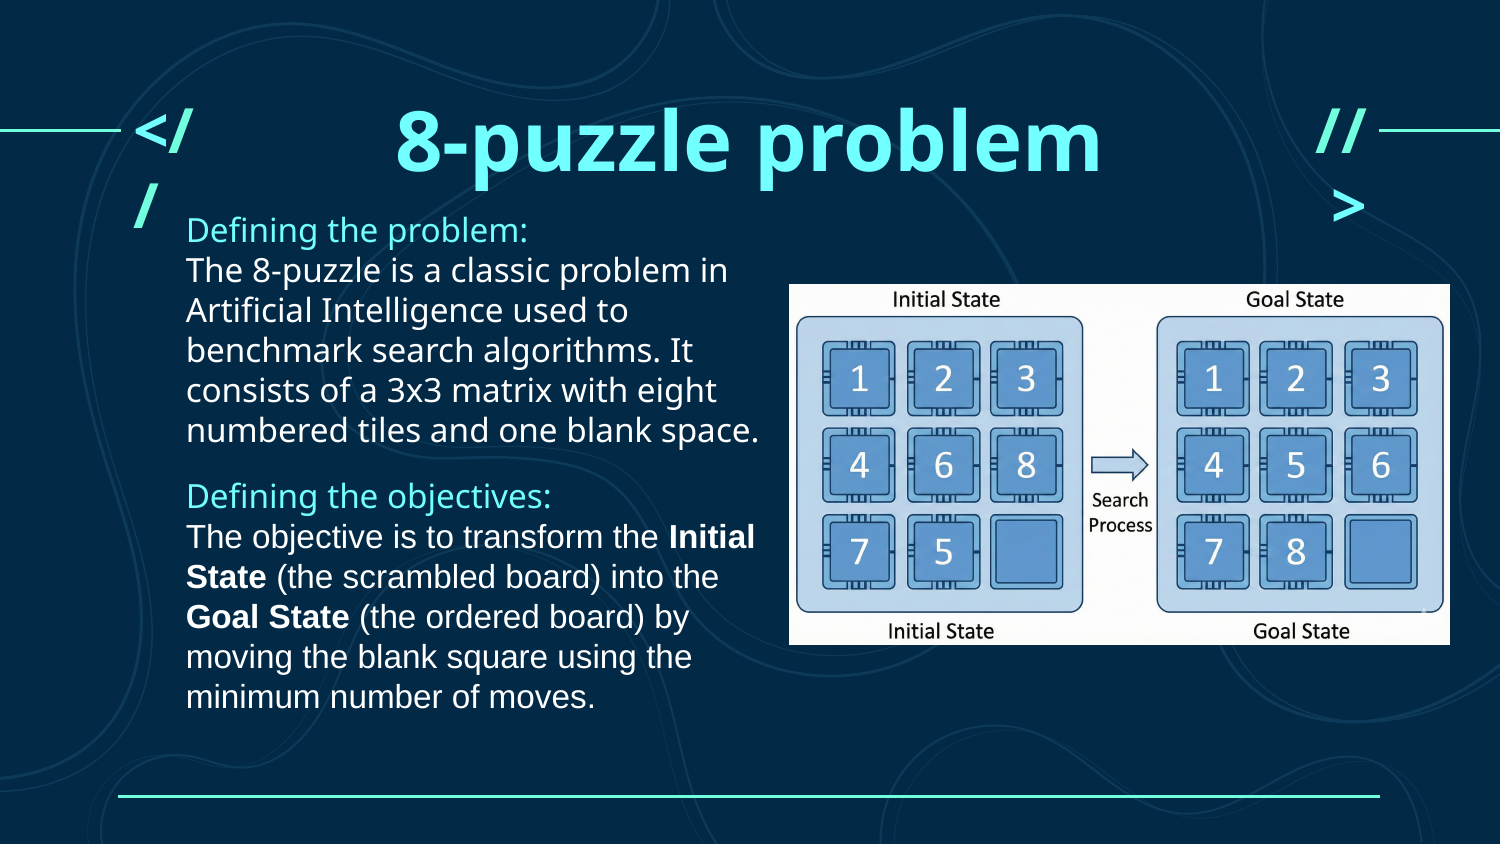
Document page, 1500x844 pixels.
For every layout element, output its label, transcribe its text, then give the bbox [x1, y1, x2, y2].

picture [789, 283, 1451, 645]
title 8-puzzle problem [240, 72, 1260, 167]
text_box Defining the problem: The 8-puzzle is a classic problem in Artificial Intelligence used to benchmark search algorithms. It consists of a 3x3 matrix with eight numbered tiles and one blank space. [170, 194, 790, 444]
text_box Defining the objectives: The objective is to transform the Initial State (the scrambled board) into the Goal State (the ordered board) by moving the blank square using the minimum number of moves. [170, 460, 790, 766]
text_box <// [118, 76, 225, 164]
text_box //> [1275, 76, 1382, 164]
